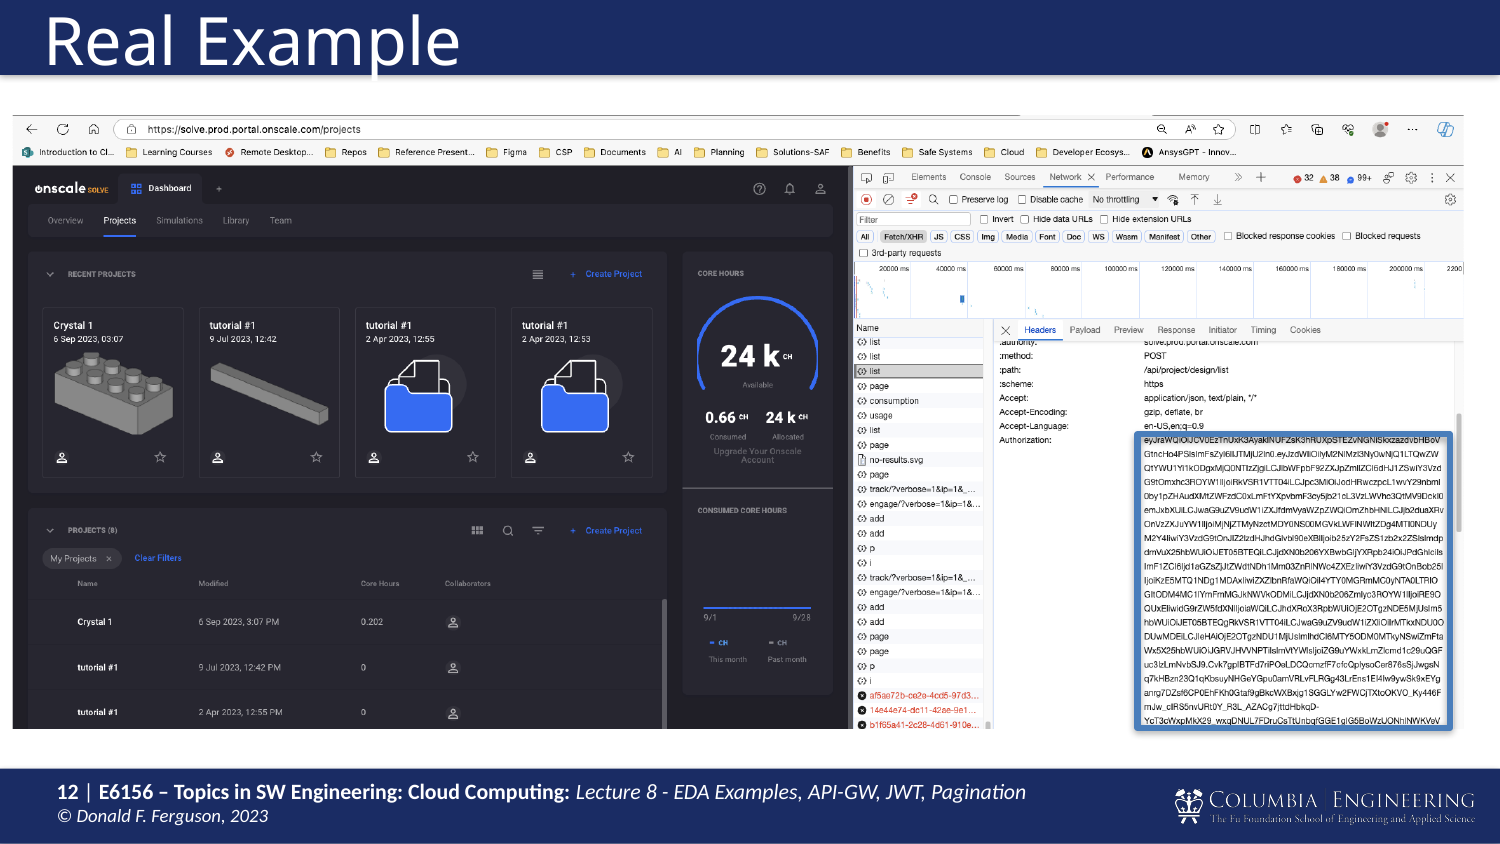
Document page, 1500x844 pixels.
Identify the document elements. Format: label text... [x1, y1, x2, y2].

title Real Example [28, 0, 1450, 73]
picture [12, 115, 1464, 729]
